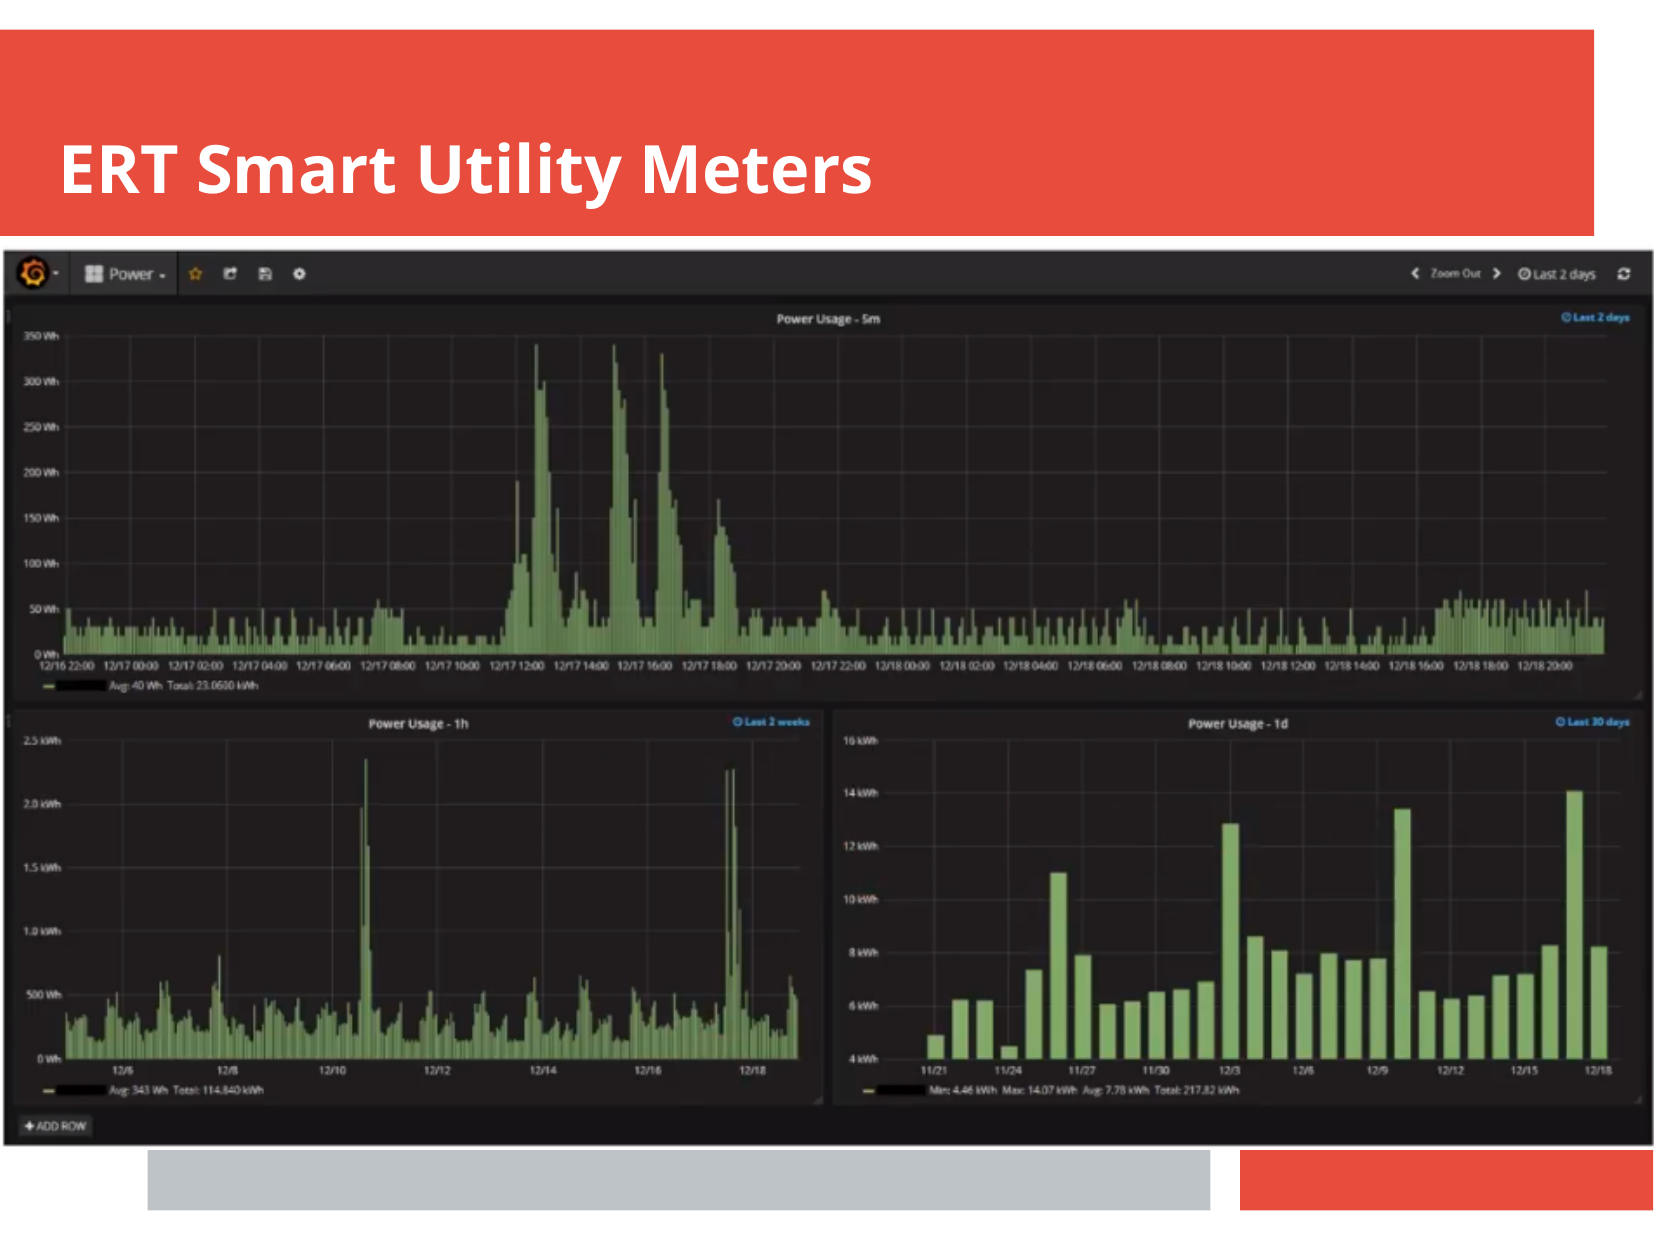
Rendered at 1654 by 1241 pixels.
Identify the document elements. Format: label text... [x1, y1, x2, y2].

picture [0, 244, 1654, 1151]
text_box ERT Smart Utility Meters [59, 59, 1595, 207]
